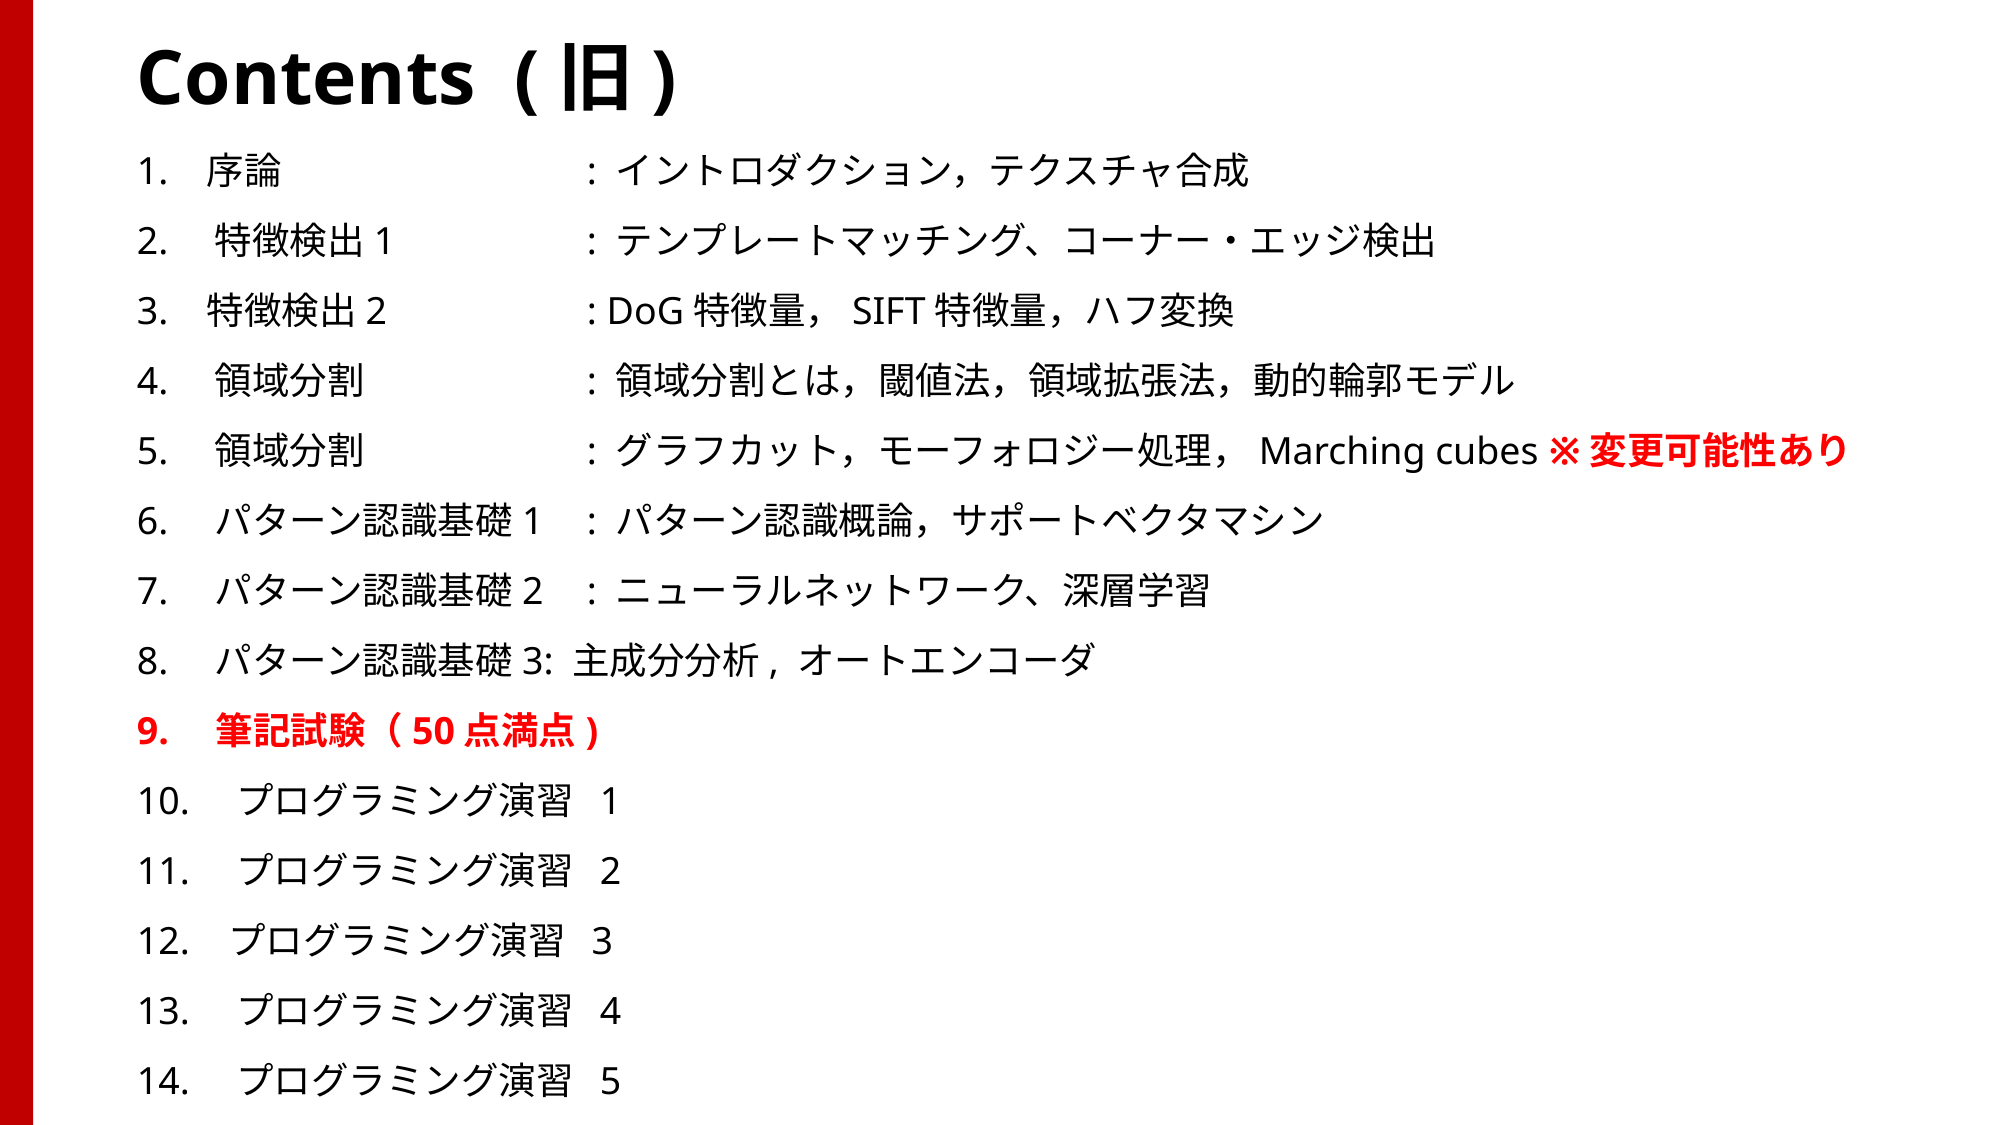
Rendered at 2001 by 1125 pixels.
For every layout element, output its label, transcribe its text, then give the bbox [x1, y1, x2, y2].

list 1. 序論 : イントロダクション，テクスチャ合成 2. 特徴検出1 : テンプレートマッチング、コーナー・エッジ検出 3. 特徴検出2 : DoG特徴量，SIFT特徴量，ハフ変換 4. 領域分割 : 領域分割とは，閾値法，領域拡張法，動的輪郭モデル 5. 領域分割 : グラフカット，モーフォロジー処理，Marching cubes ※変更可能性あり 6. パターン認識基礎1 : パターン認識概論，サポートベクタマシン 7. パターン認識基礎2 : ニューラルネットワーク、深層学習 8. パターン認識基礎3: 主成分分析, オートエンコーダ 9. 筆記試験（50点満点) 10. プログラミング演習 1 11. プログラミング演習 2 12. プログラミング演習 3 13. プログラミング演習 4 14. プログラミング演習 5 [121, 139, 1981, 1125]
title Contents (旧) [121, 20, 1716, 139]
